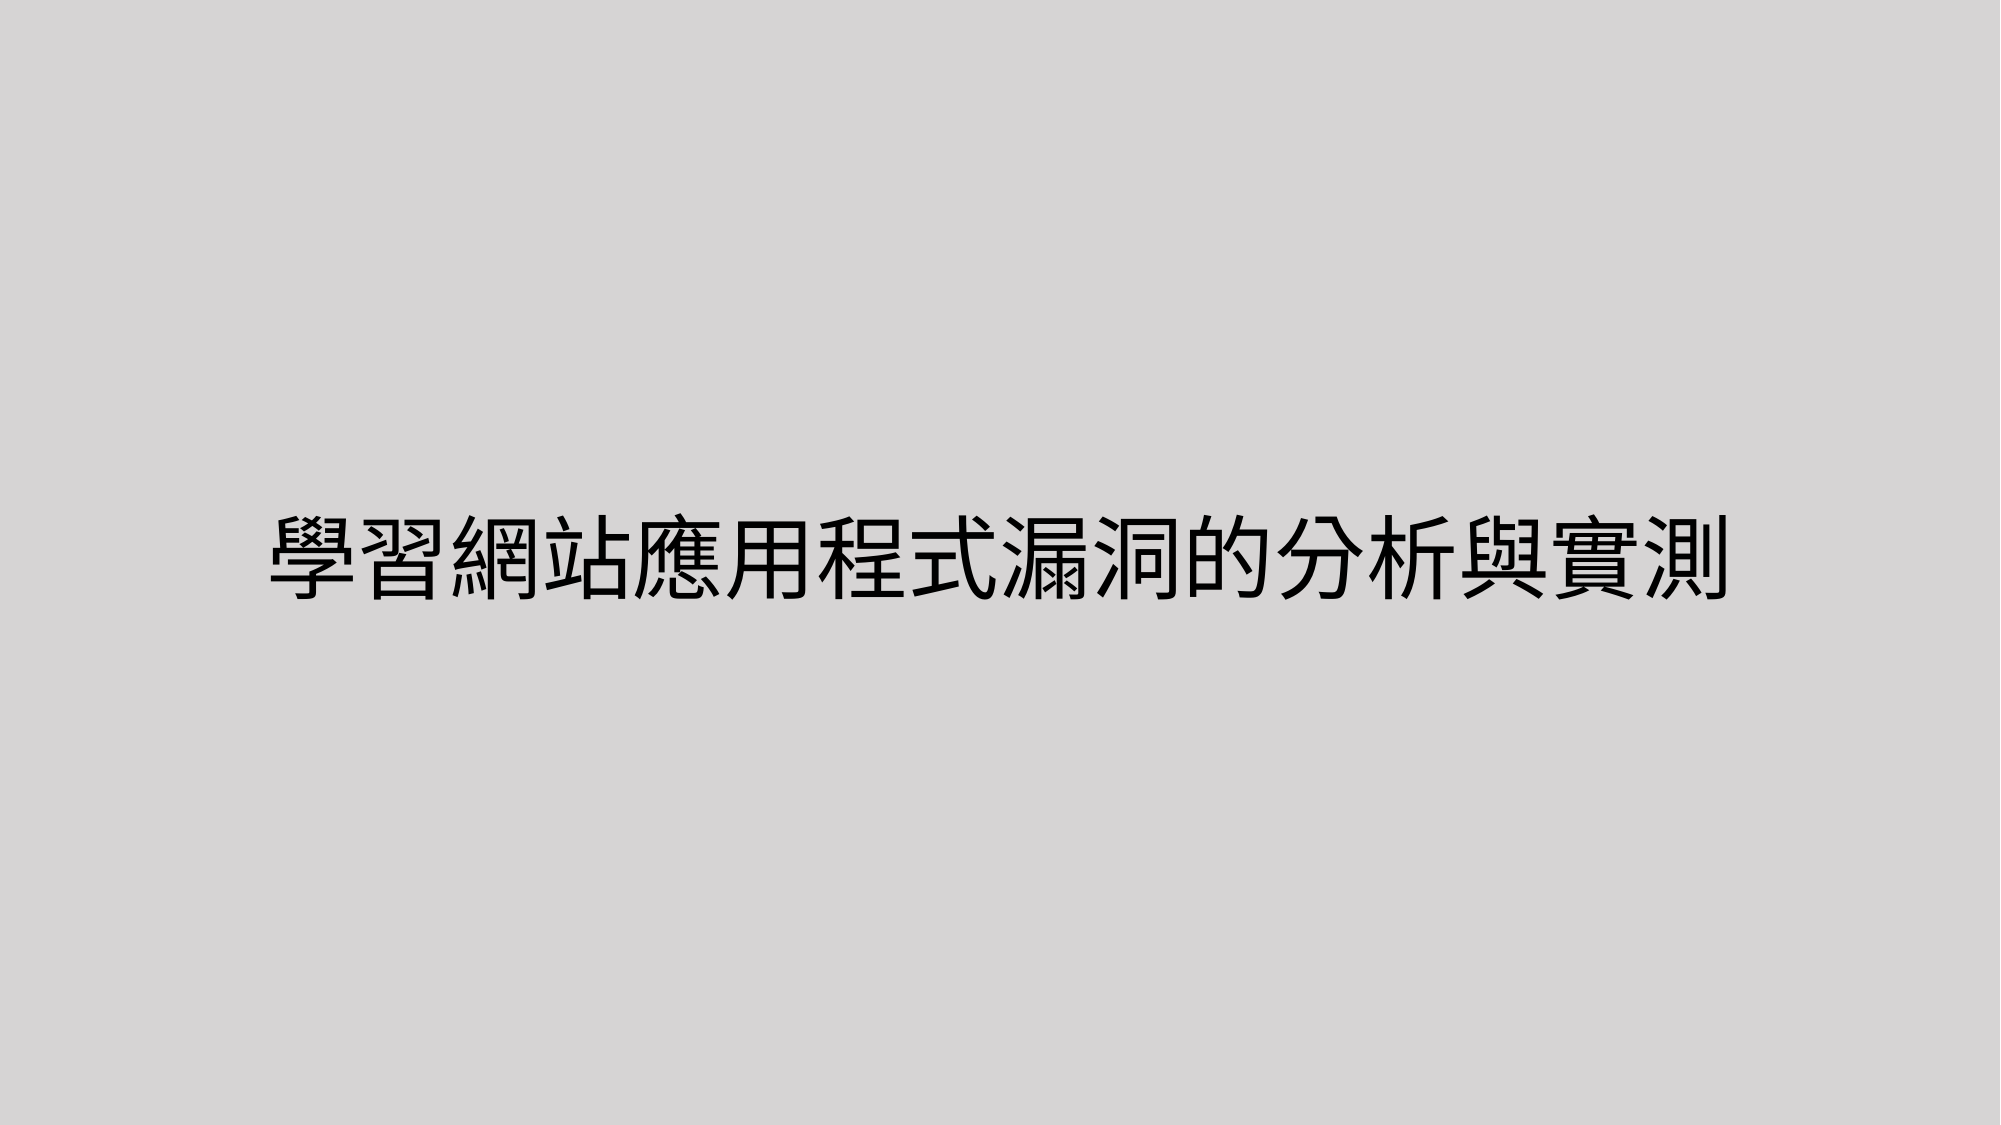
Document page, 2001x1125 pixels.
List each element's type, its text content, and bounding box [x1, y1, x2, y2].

title 學習網站應用程式漏洞的分析與實測 [137, 456, 1863, 669]
